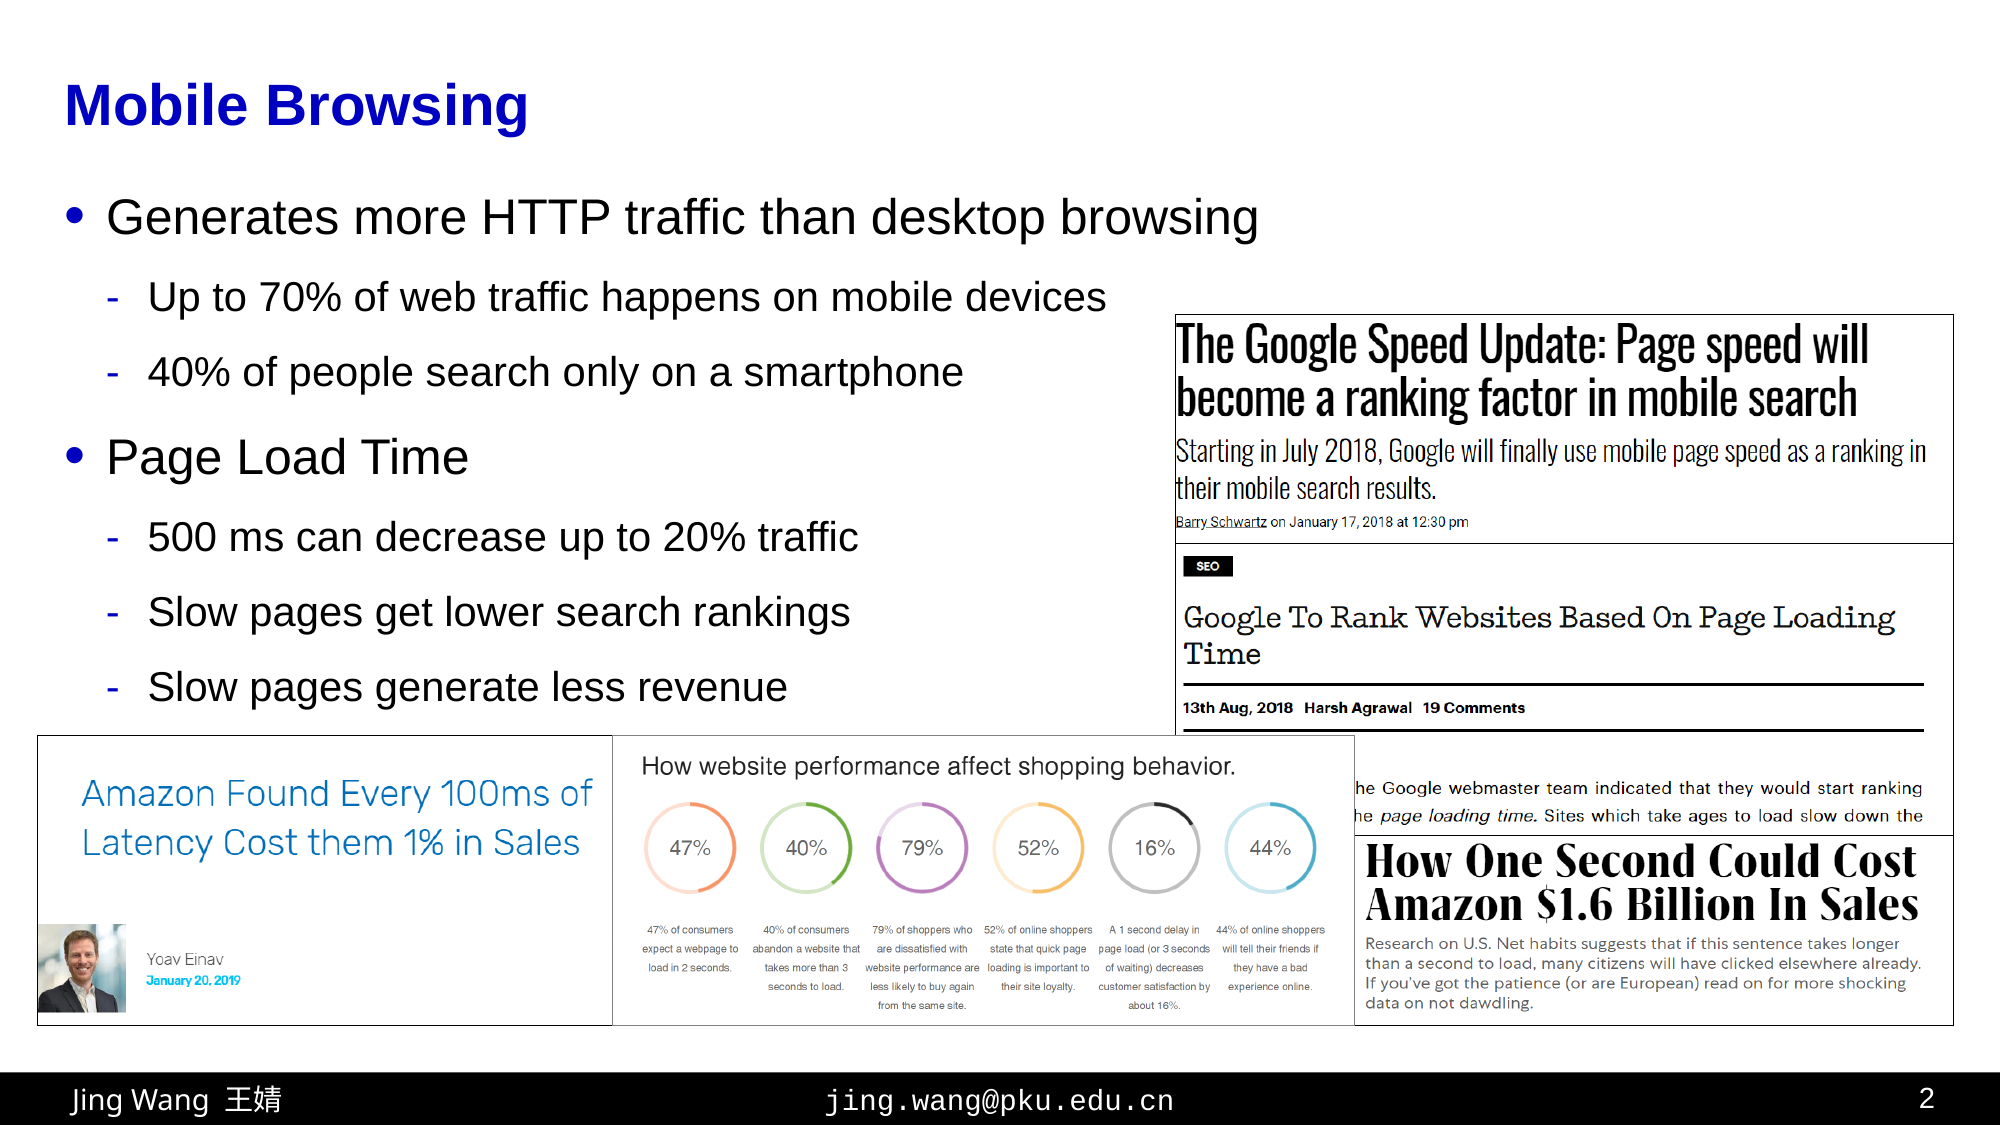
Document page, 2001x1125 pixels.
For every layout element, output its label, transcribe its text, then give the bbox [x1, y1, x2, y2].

title Mobile Browsing [50, 51, 1953, 147]
picture [36, 313, 1954, 1026]
list Generates more HTTP traffic than desktop browsing Up to 70% of web traffic happens on mobile devices 40% of people search only on a smartphone Page Load Time 500 ms can decrease up to 20% traffic Slow pages get lower search rankings Slow pages generate less revenue [50, 147, 1953, 733]
